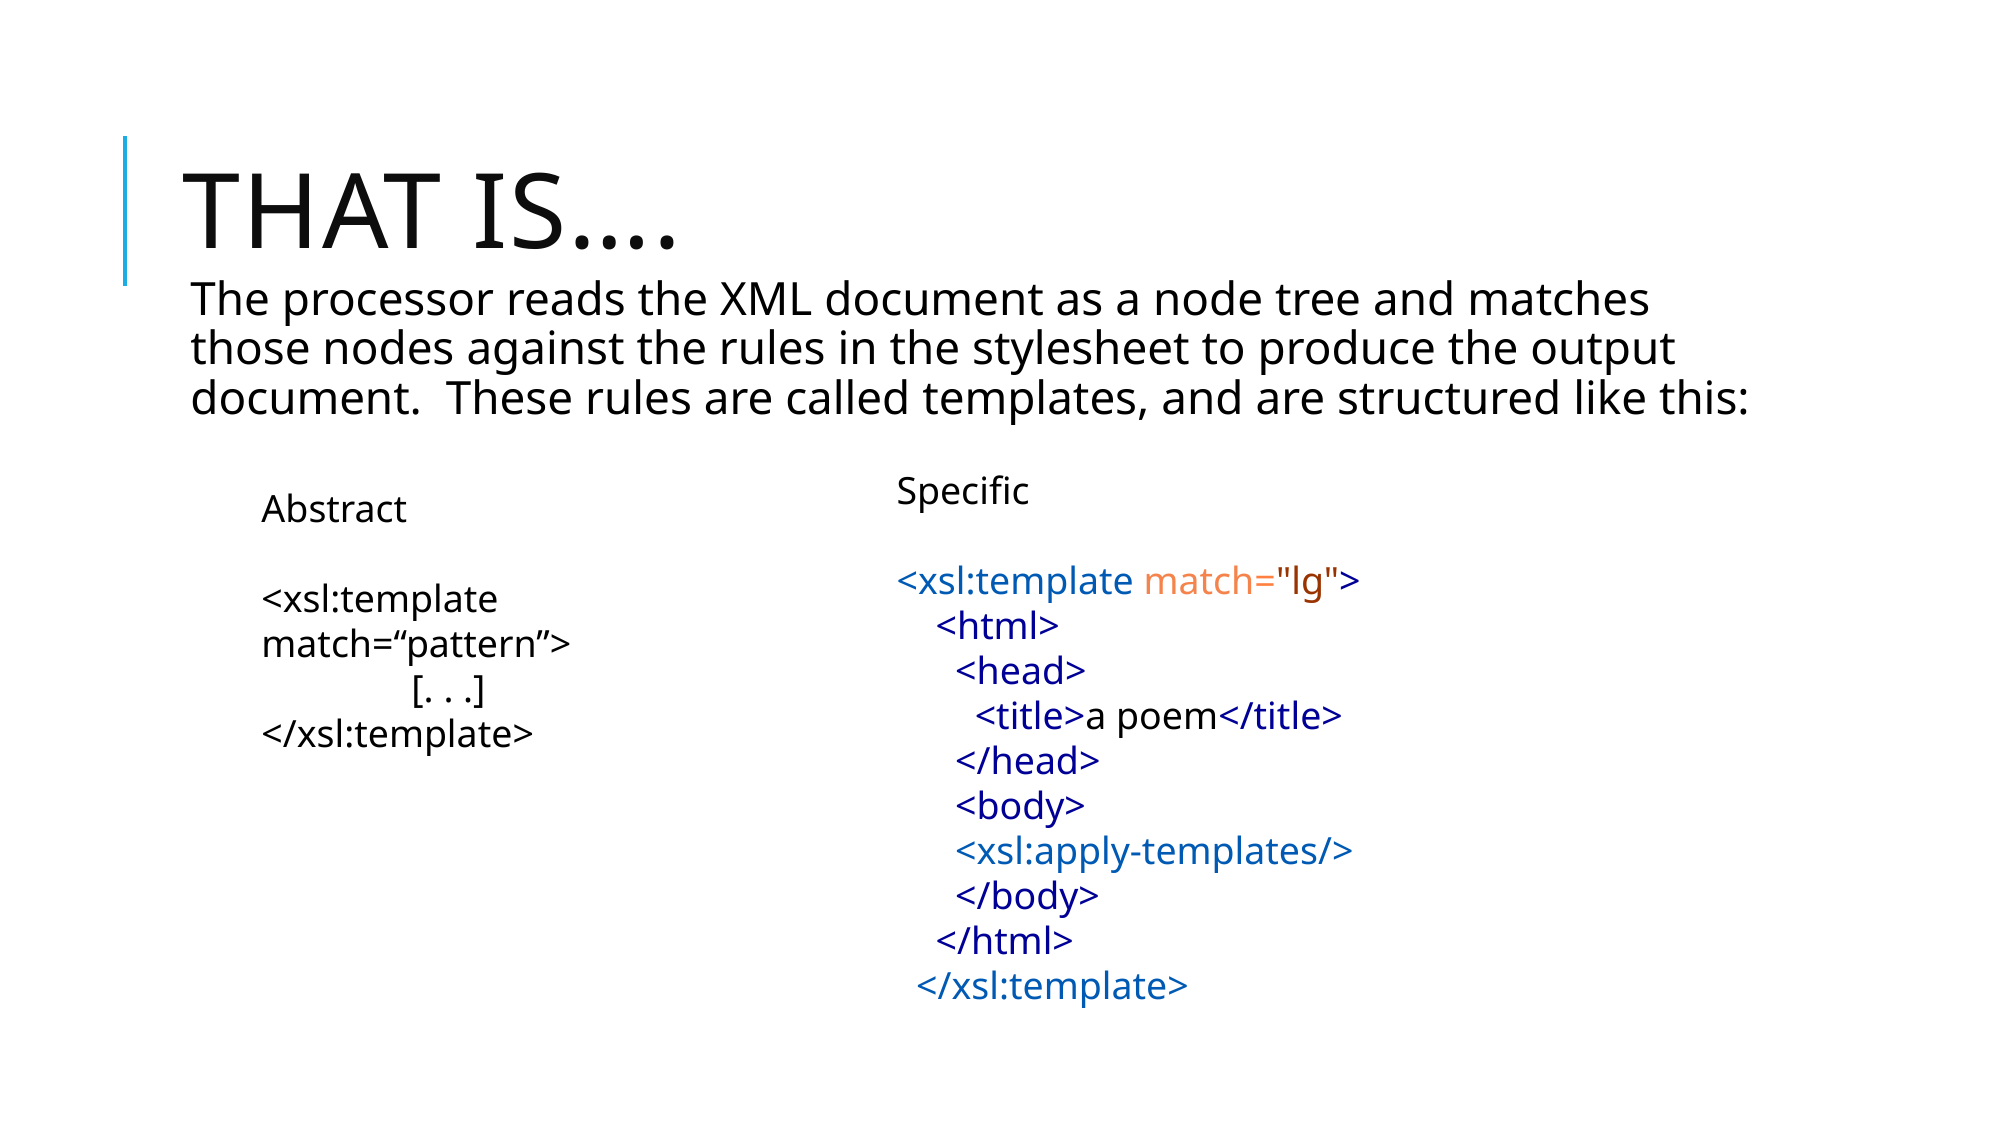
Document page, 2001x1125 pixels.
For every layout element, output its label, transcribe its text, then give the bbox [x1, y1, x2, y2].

title That is…. [168, 96, 1763, 268]
text_box Abstract <xsl:template match=“pattern”> [. . .] </xsl:template> [246, 477, 804, 763]
list The processor reads the XML document as a node tree and matches those nodes against the rules in the stylesheet to produce the output document. These rules are called templates, and are structured like this: [168, 268, 1763, 478]
text_box Specific <xsl:template match="lg"> <html> <head> <title>a poem</title> </head> <body> <xsl:apply-templates/> </body> </html> </xsl:template> [881, 460, 1439, 1015]
